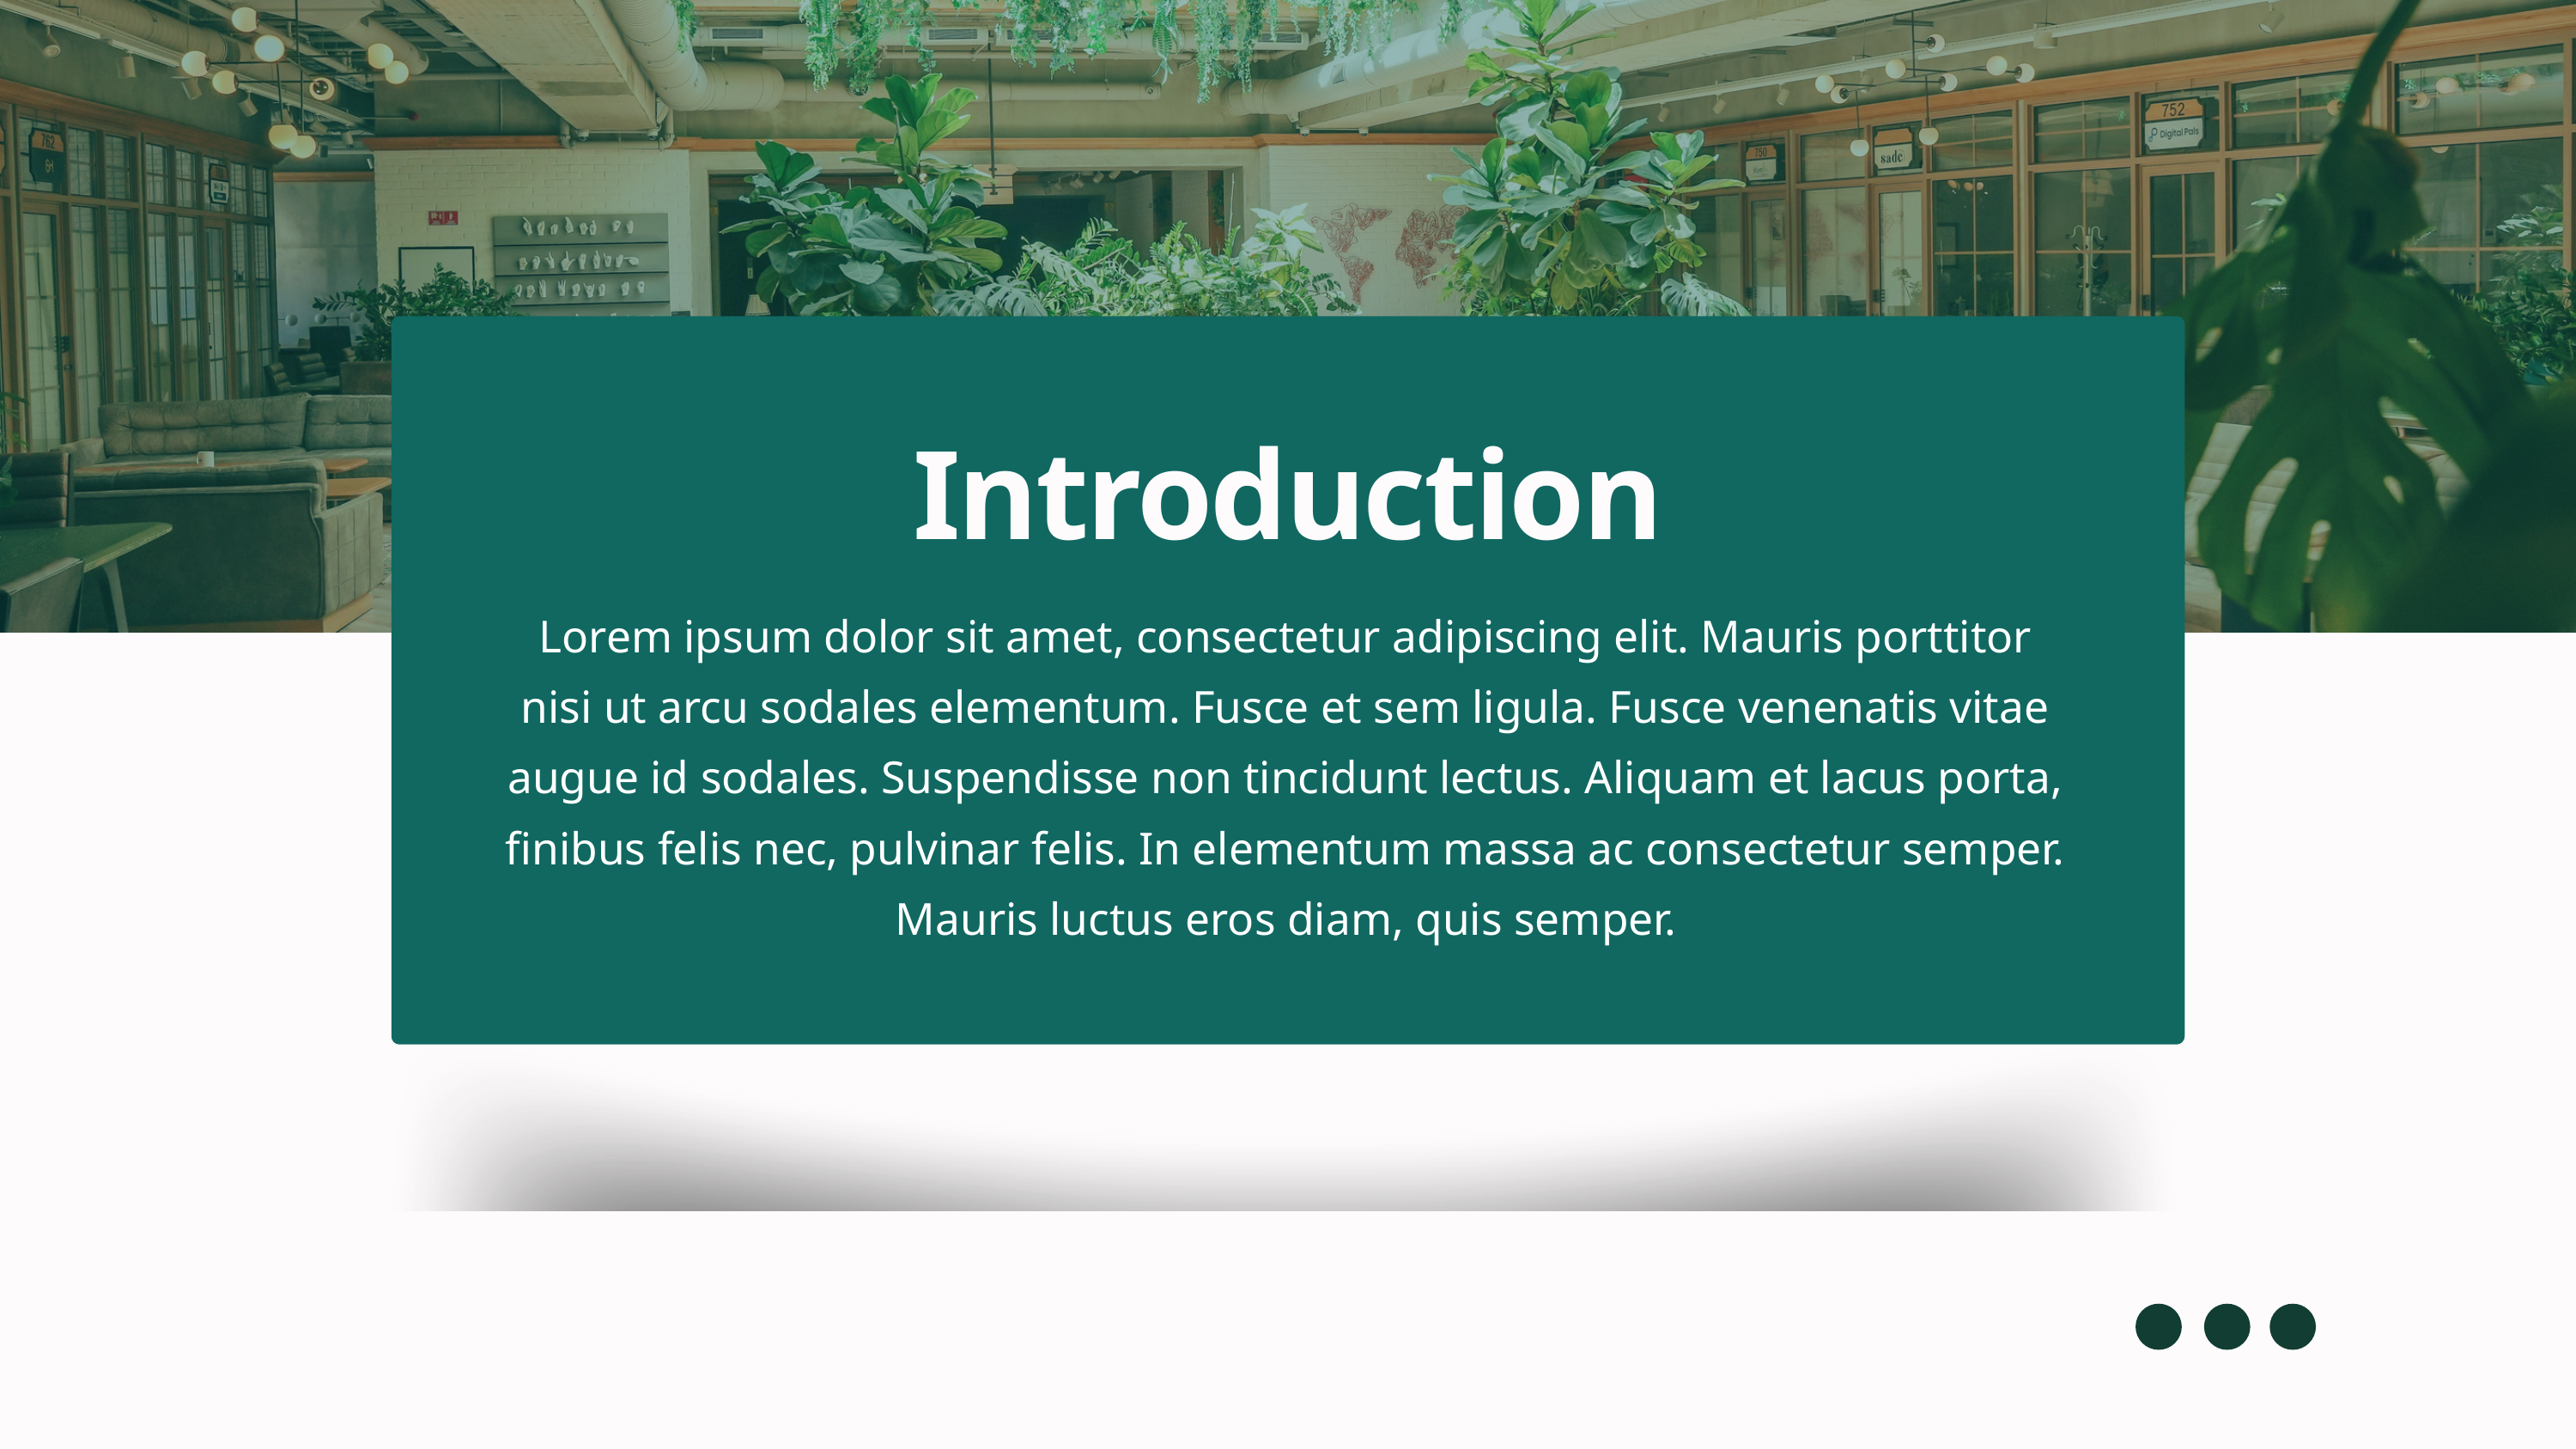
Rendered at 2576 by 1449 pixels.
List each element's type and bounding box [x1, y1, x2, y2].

text_box [0, 0, 2576, 634]
text_box [391, 1052, 2182, 1211]
text_box [2203, 1303, 2251, 1350]
text_box [2269, 1303, 2317, 1350]
text_box [391, 316, 2185, 1045]
text_box [2135, 1303, 2183, 1350]
